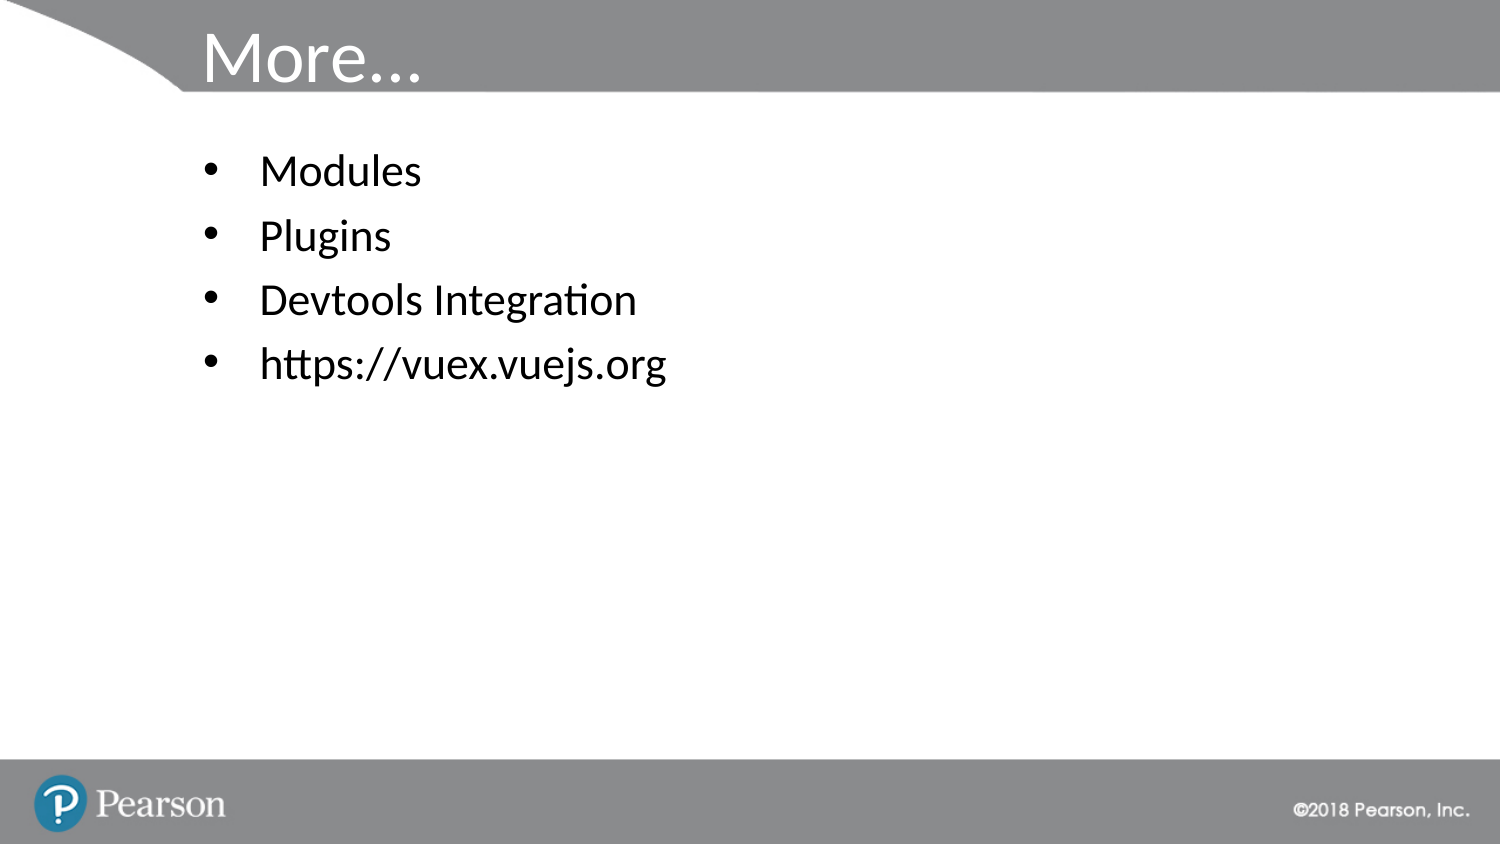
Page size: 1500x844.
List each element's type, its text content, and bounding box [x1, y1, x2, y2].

title More... [186, 0, 1425, 92]
list Modules Plugins Devtools Integration https://vuex.vuejs.org [188, 133, 1425, 716]
picture [0, 0, 1500, 844]
